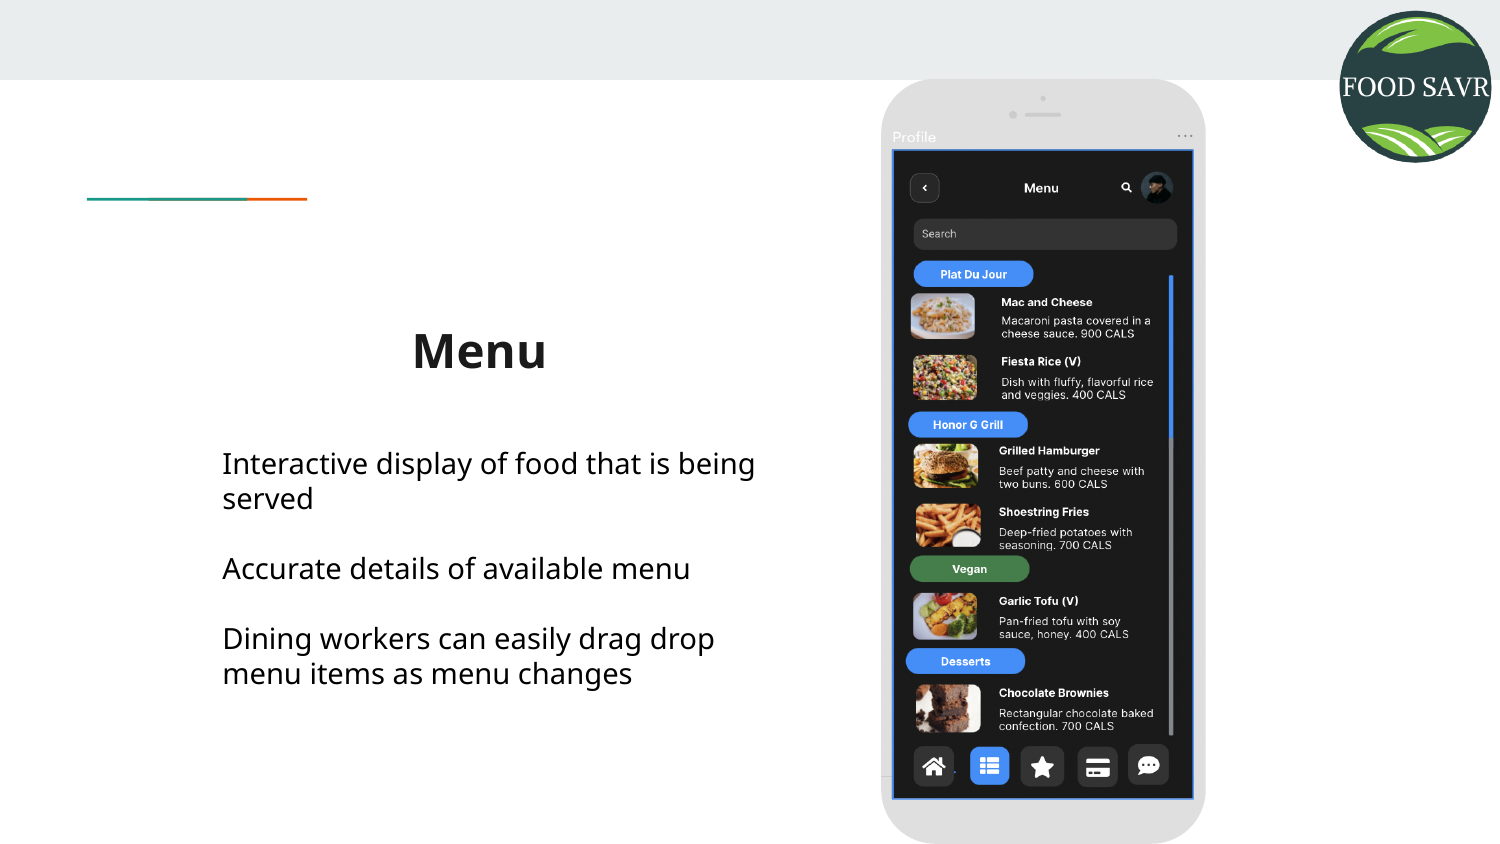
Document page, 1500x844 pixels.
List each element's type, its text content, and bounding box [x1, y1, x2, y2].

picture [880, 78, 1206, 844]
picture [1330, 0, 1500, 173]
text_box Interactive display of food that is being served Accurate details of available menu Dining workers can easily drag drop menu items as menu changes [207, 430, 804, 741]
title Menu [144, 305, 815, 394]
